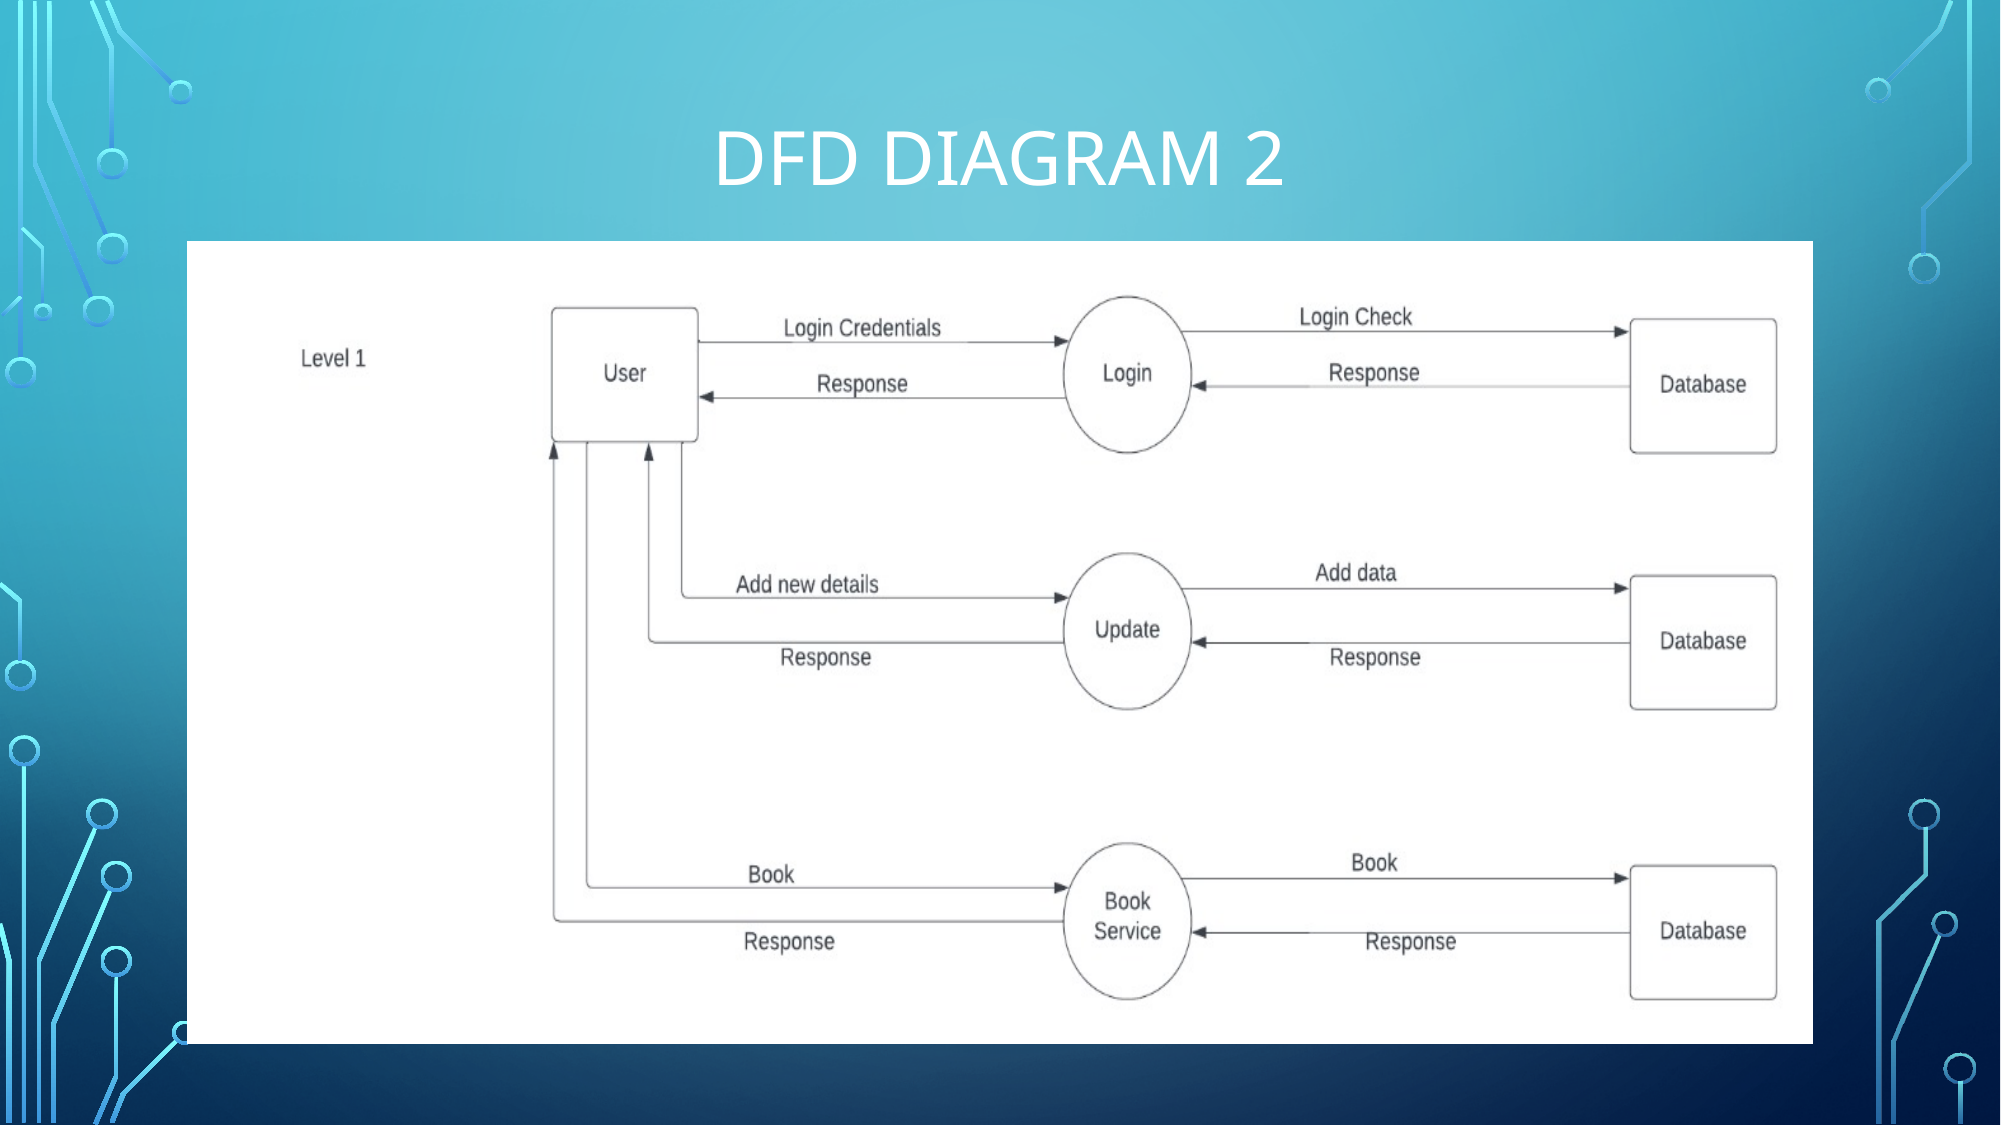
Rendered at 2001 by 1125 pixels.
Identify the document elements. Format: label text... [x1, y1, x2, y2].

title DFD DIAGRAM 2 [187, 101, 1813, 222]
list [186, 241, 1813, 1044]
